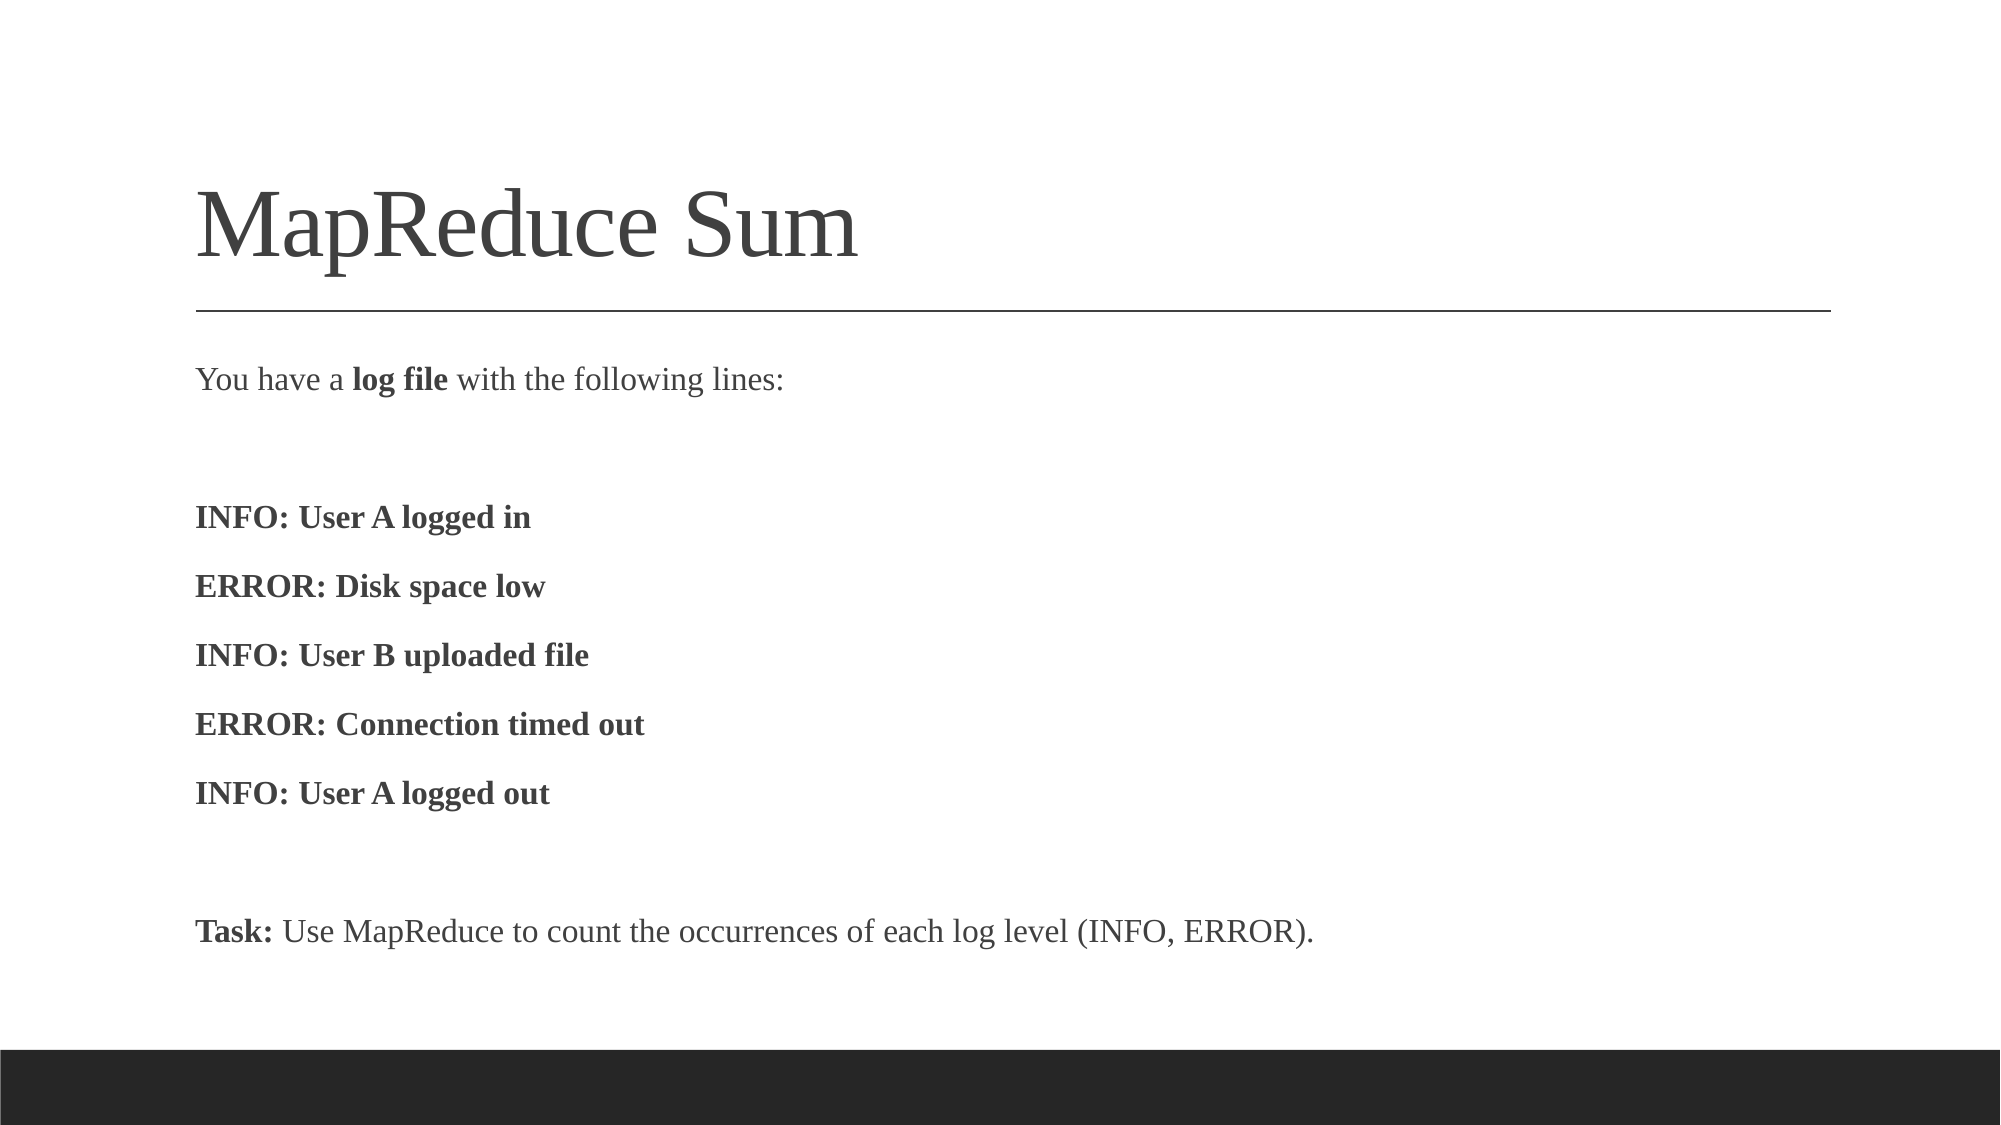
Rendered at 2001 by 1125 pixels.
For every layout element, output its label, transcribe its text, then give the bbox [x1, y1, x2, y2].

list You have a log file with the following lines: INFO: User A logged in ERROR: Disk space low INFO: User B uploaded file ERROR: Connection timed out INFO: User A logged out Task: Use MapReduce to count the occurrences of each log level (INFO, ERROR). [180, 345, 1830, 963]
title MapReduce Sum [180, 47, 1830, 285]
